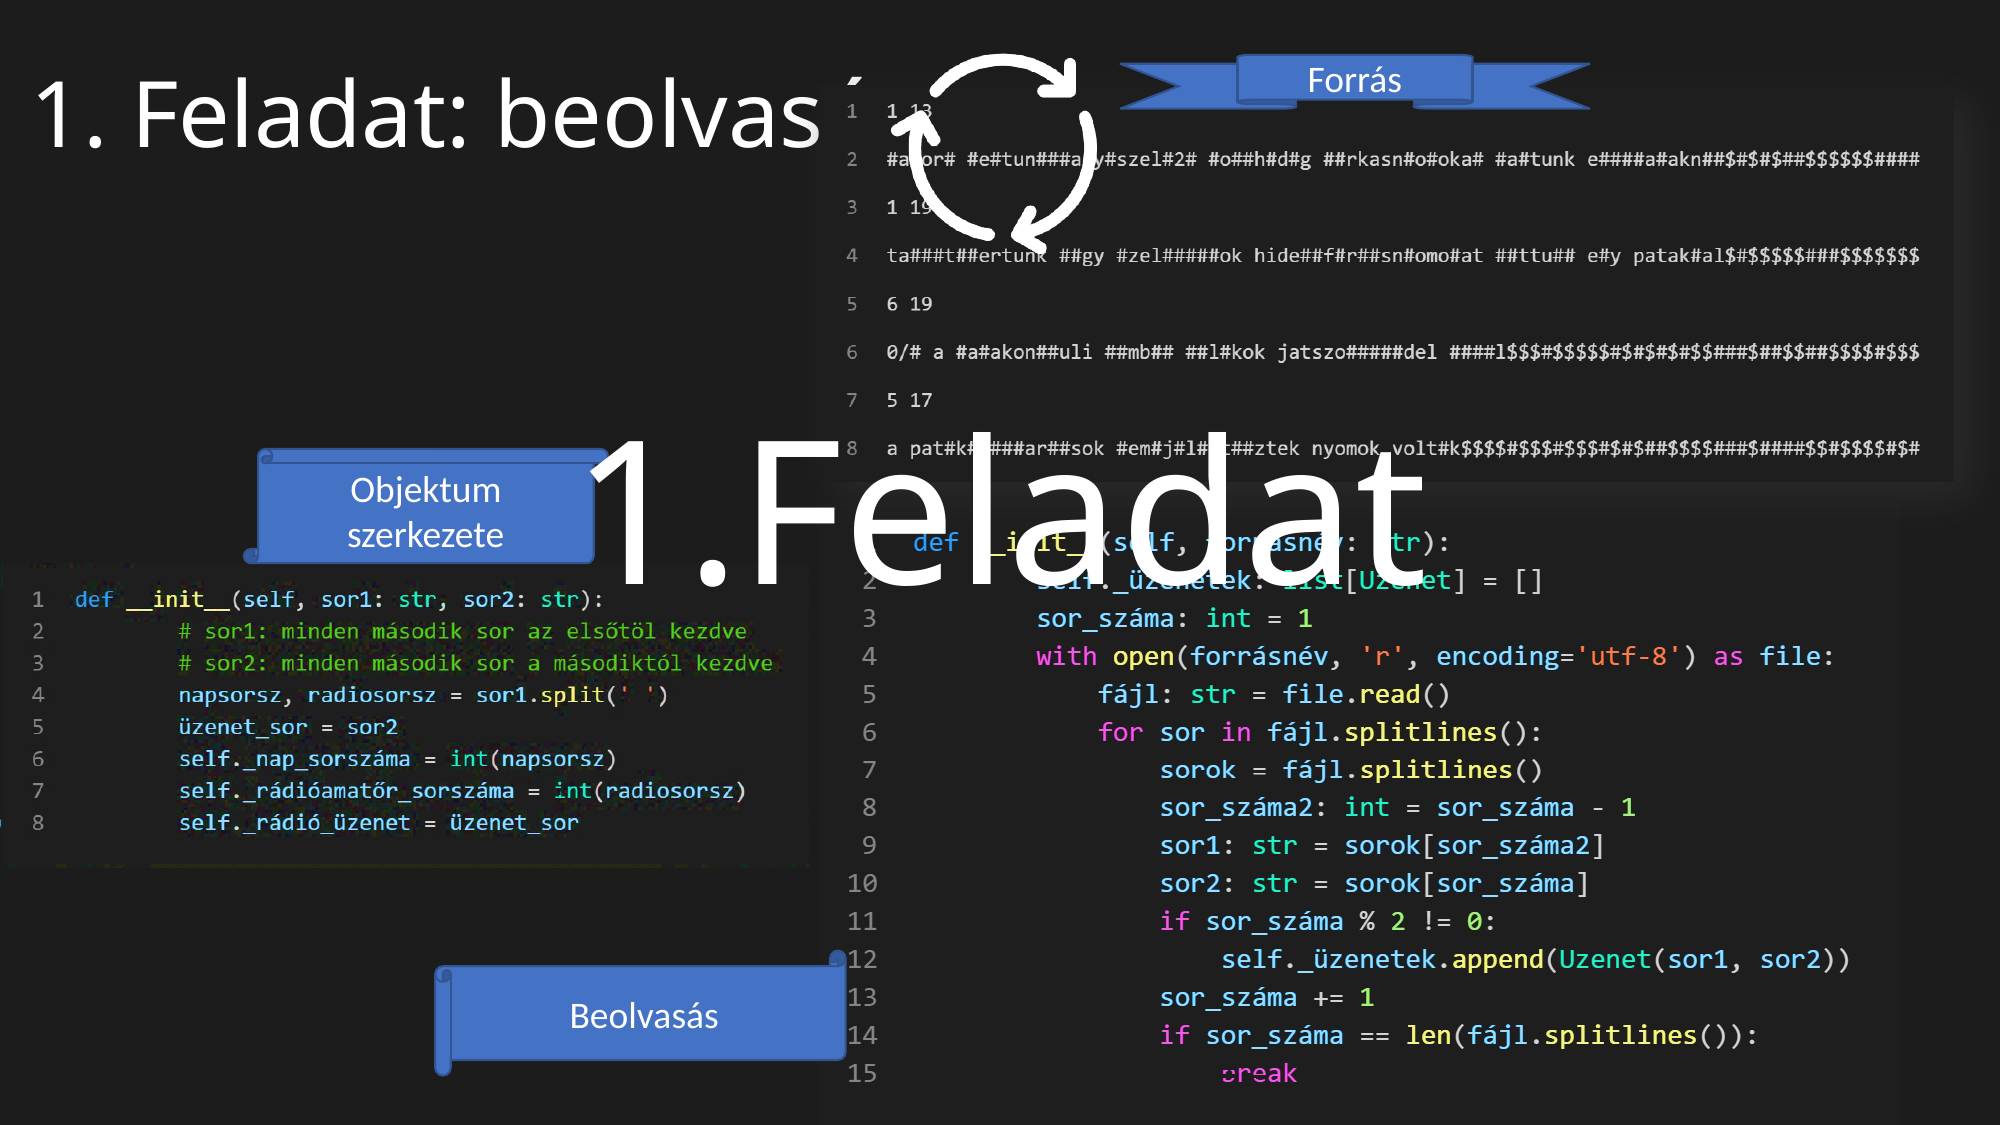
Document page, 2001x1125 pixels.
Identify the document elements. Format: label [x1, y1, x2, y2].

text_box [0, 0, 2000, 1125]
